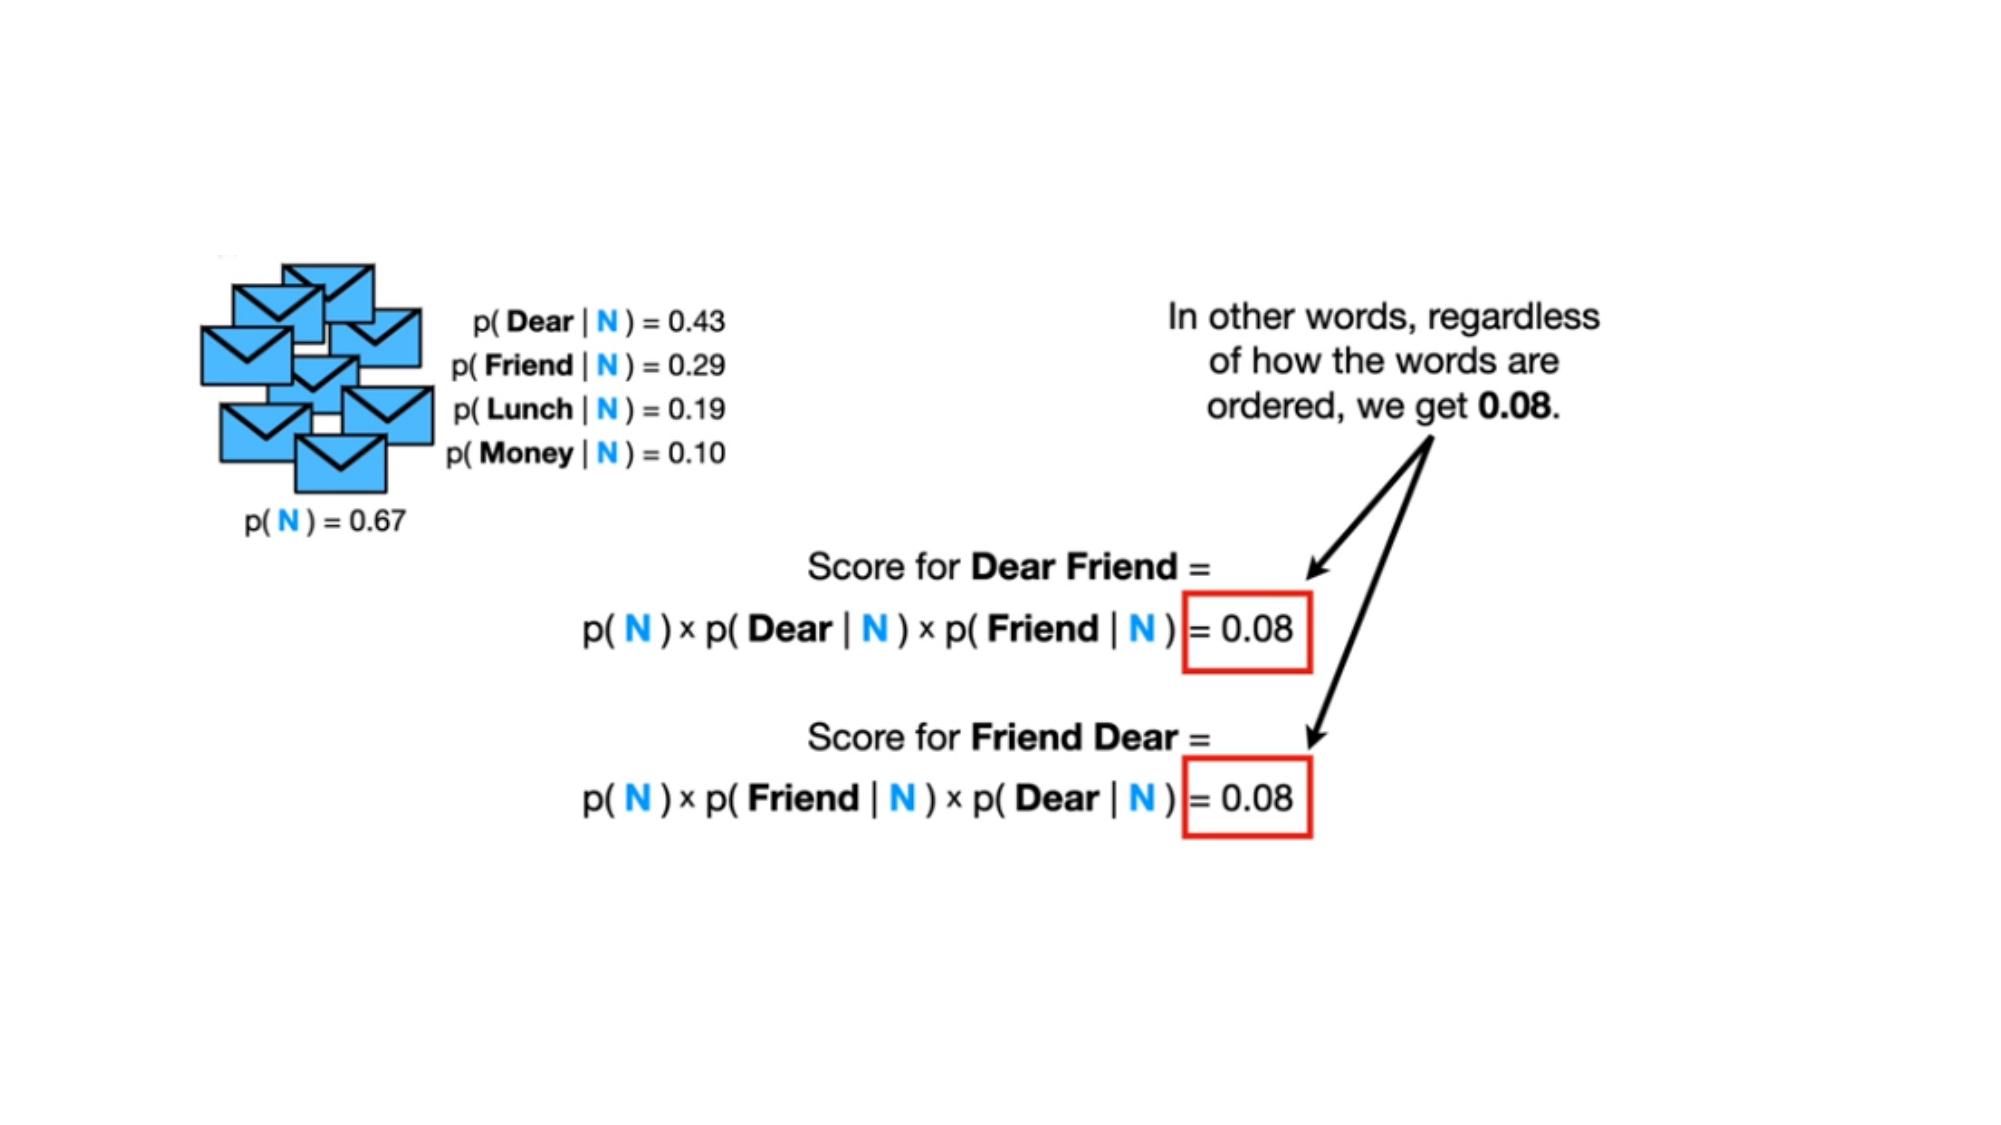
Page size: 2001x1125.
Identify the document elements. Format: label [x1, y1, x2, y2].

picture [58, 36, 1640, 879]
